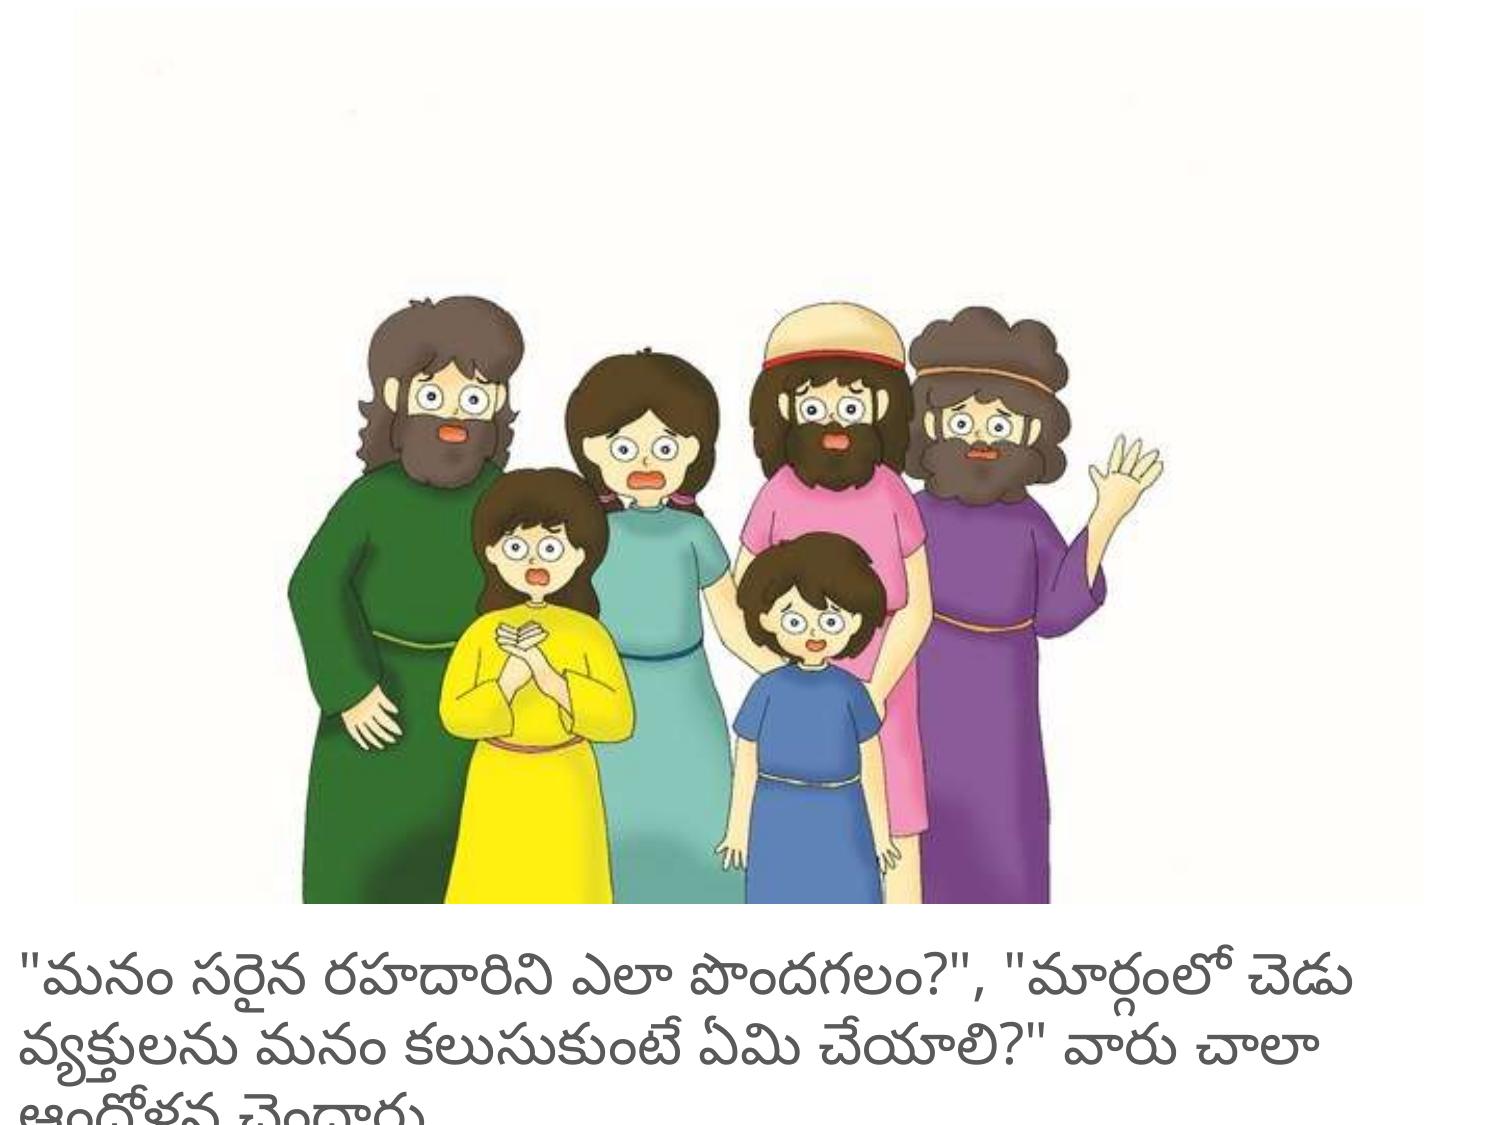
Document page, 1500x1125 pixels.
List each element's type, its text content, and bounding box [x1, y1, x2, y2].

text_box "మనం సరైన రహదారిని ఎలా పొందగలం?", "మార్గంలో చెడు వ్యక్తులను మనం కలుసుకుంటే ఏమి చేయాలి?" వారు చాలా ఆందోళన చెందారు. [4, 928, 1475, 1125]
picture [74, 10, 1426, 905]
